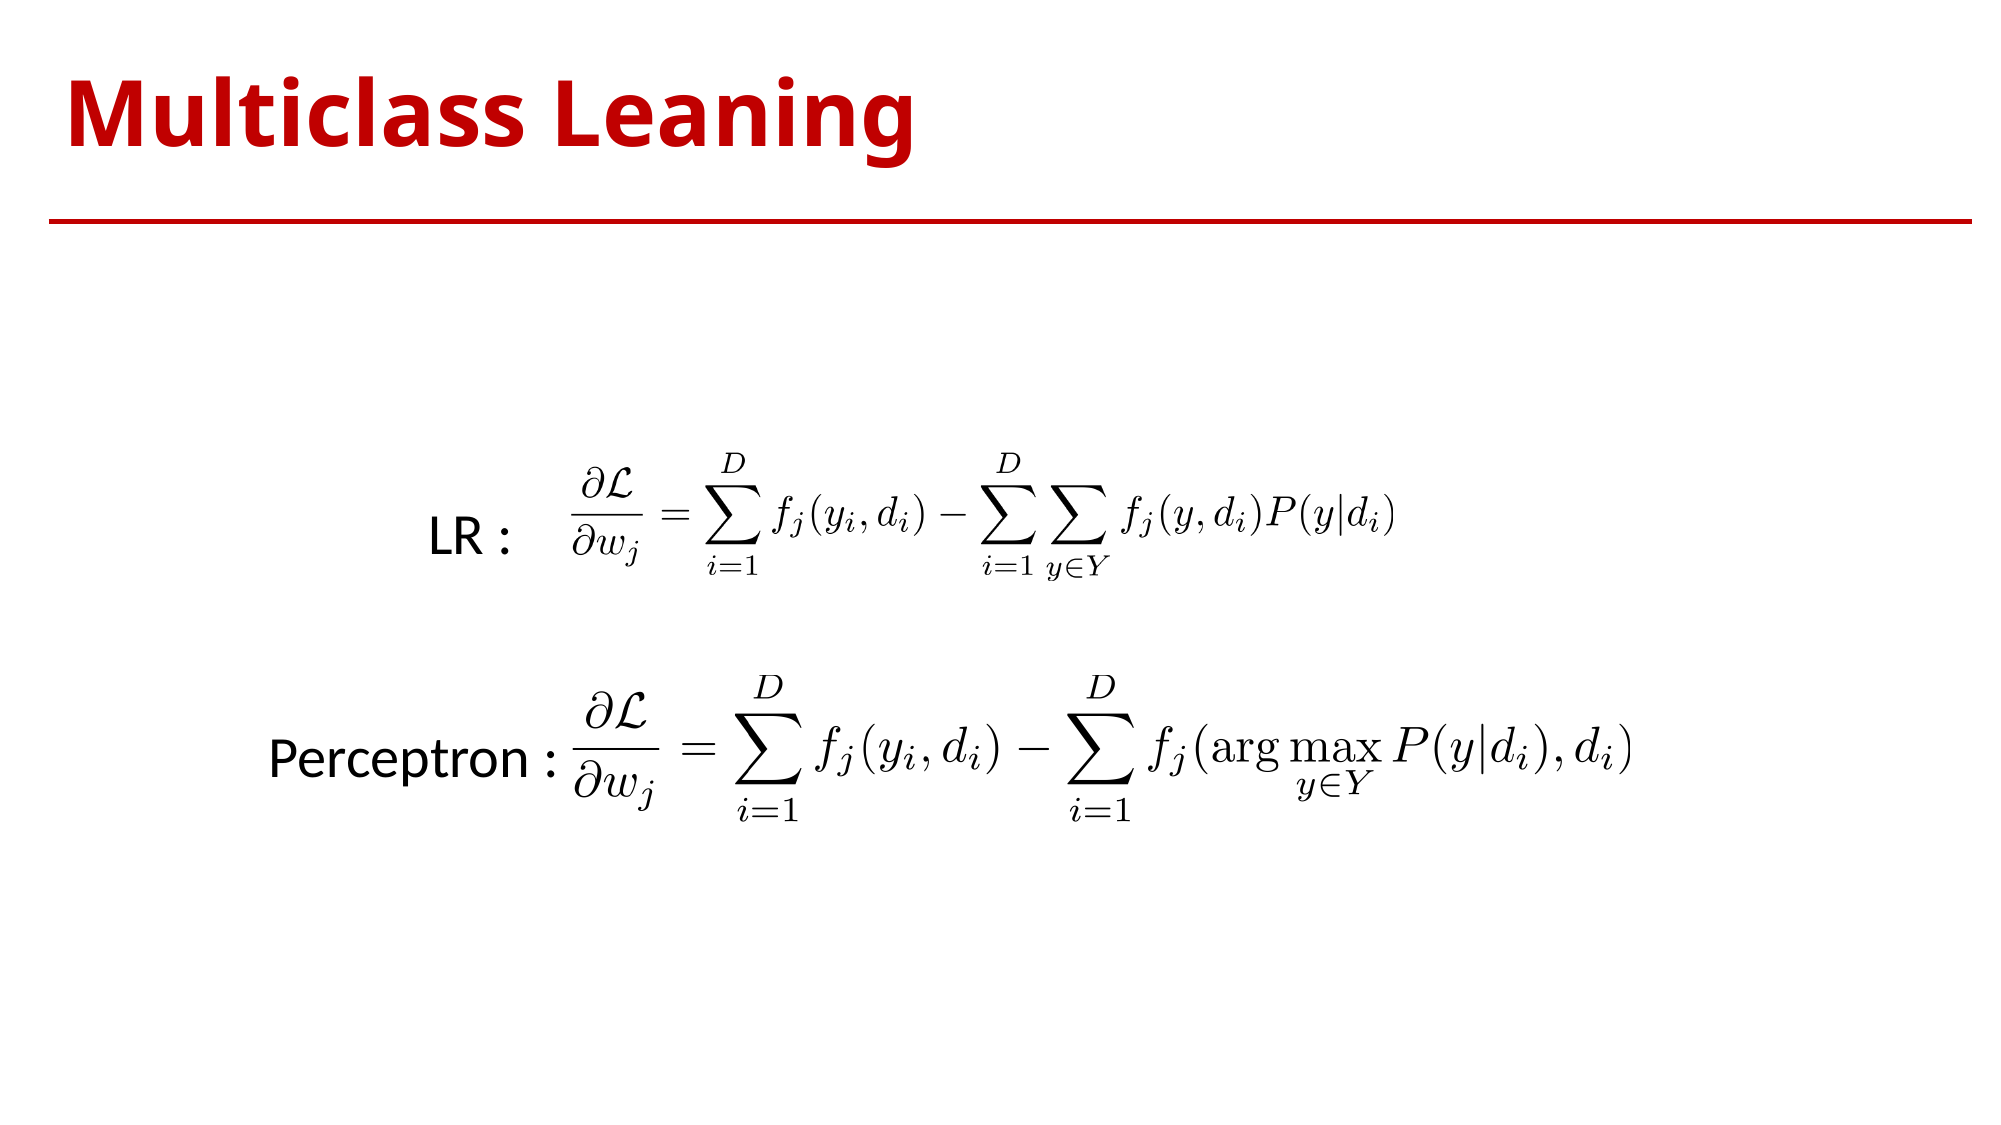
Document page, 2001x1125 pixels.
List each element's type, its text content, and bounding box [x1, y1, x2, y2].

picture [572, 675, 1630, 822]
title Multiclass Leaning [48, 41, 1972, 192]
text_box Perceptron : [261, 711, 567, 797]
picture [571, 452, 1393, 581]
text_box LR : [420, 488, 522, 574]
